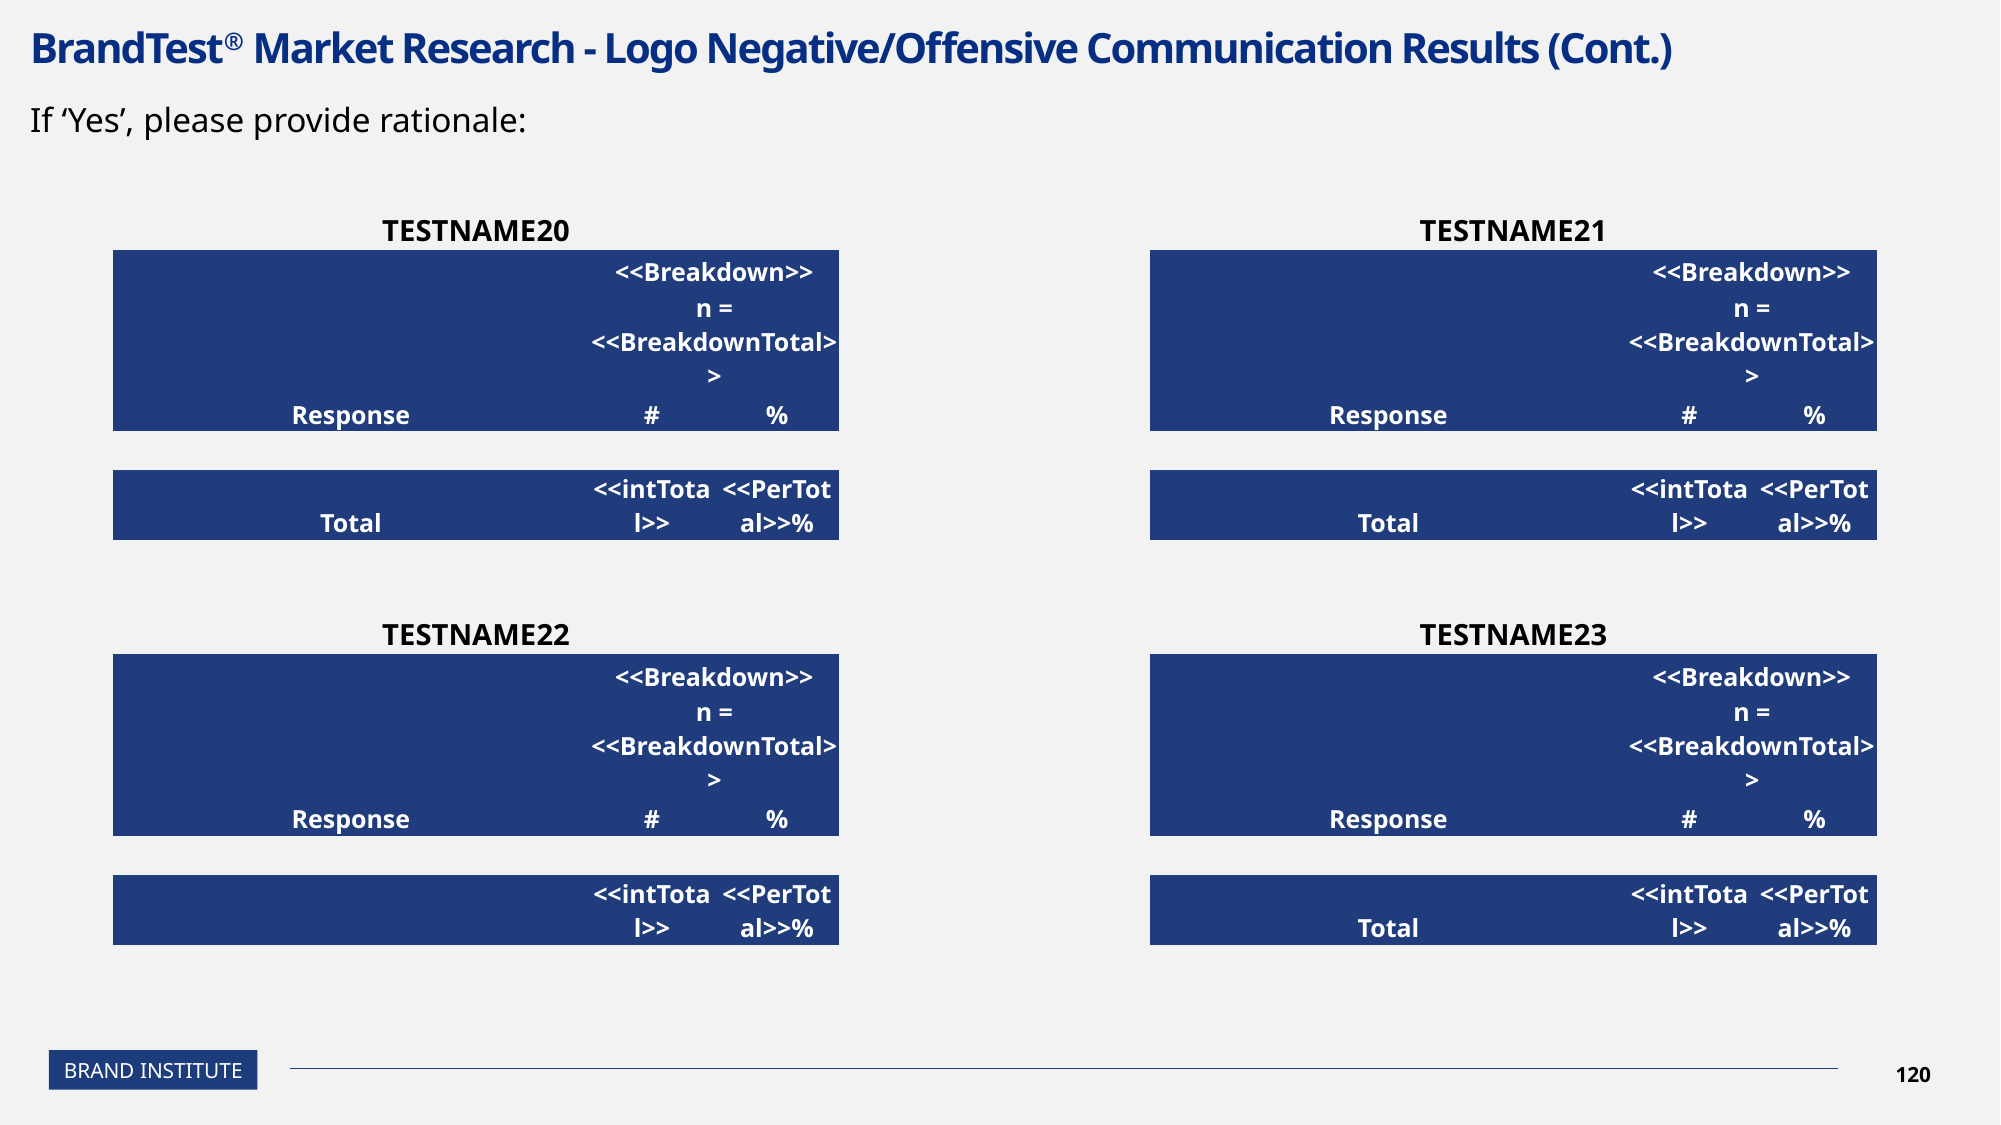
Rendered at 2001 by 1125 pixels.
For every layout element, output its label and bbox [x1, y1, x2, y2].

table_header [113, 609, 839, 654]
table_header [113, 204, 839, 250]
table_cell [113, 654, 839, 875]
table_cell [1150, 471, 1877, 540]
table_cell [1150, 250, 1877, 470]
list [30, 99, 1954, 140]
table_cell [1150, 654, 1877, 875]
title [30, 0, 1954, 73]
table_cell [113, 876, 839, 945]
table_header [1150, 609, 1877, 654]
table_cell [113, 471, 839, 540]
table_header [1150, 204, 1877, 250]
table_cell [113, 250, 839, 470]
table_cell [1150, 876, 1877, 945]
